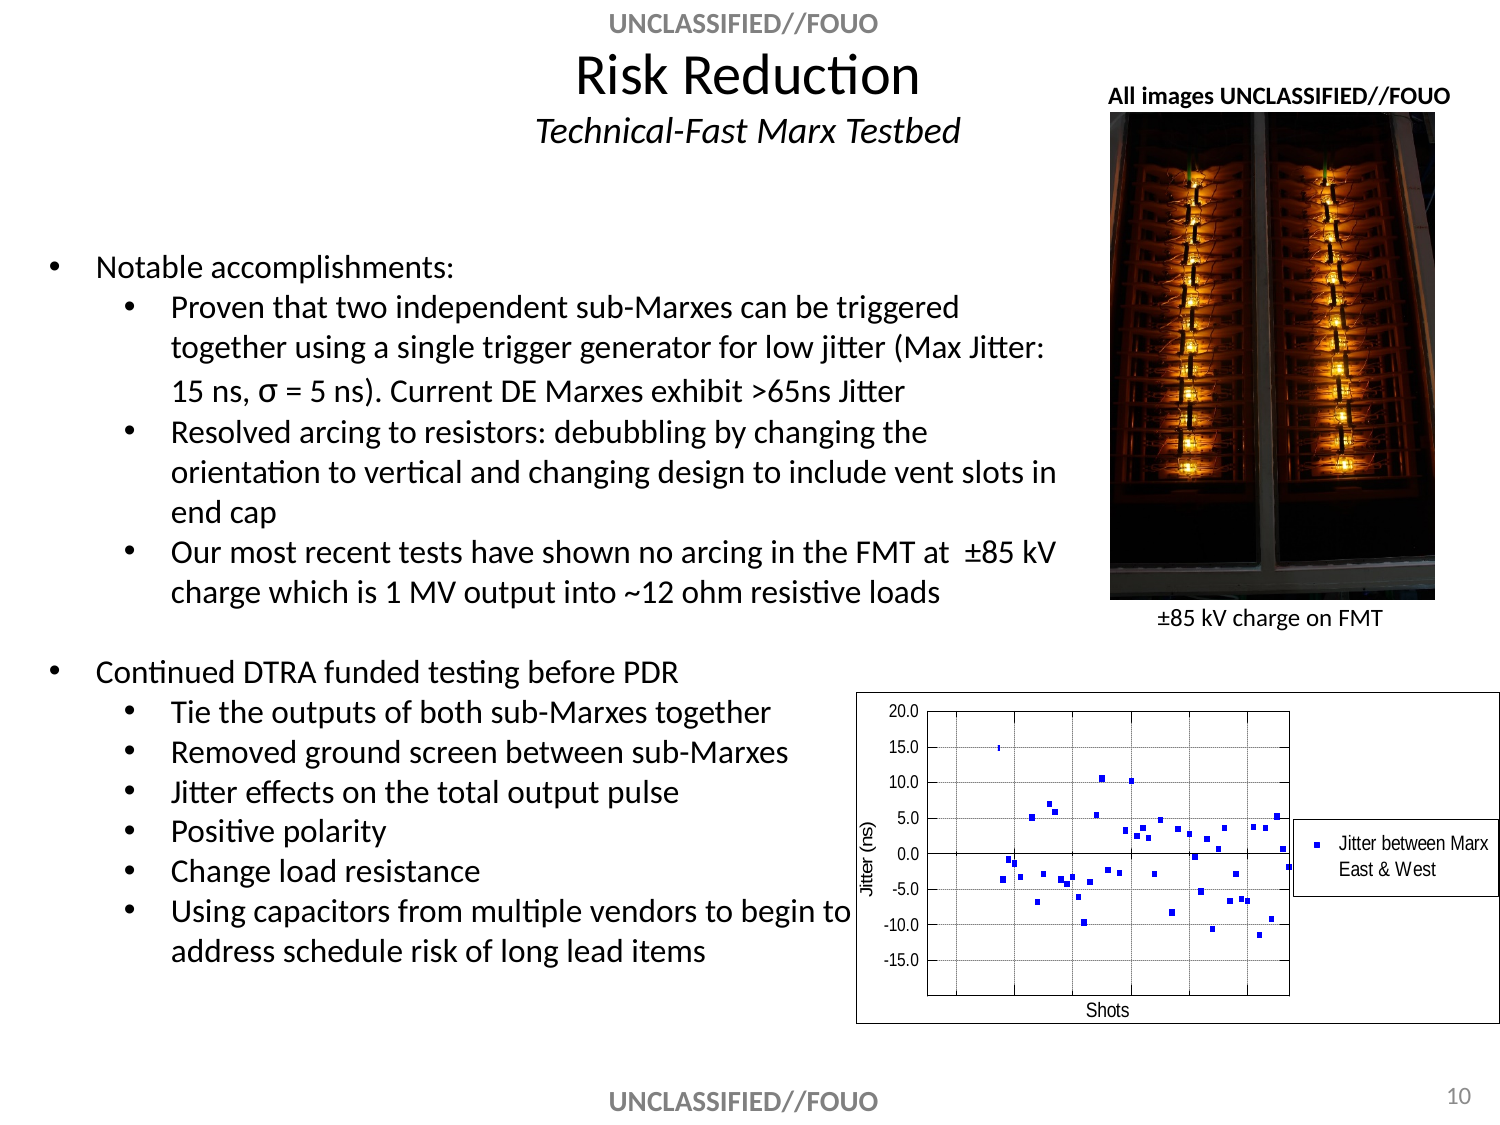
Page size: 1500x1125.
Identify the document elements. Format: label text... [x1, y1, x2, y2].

title Risk Reduction Technical-Fast Marx Testbed [73, 0, 1424, 188]
text_box Notable accomplishments: Proven that two independent sub-Marxes can be triggered together using a single trigger generator for low jitter (Max Jitter: 15 ns, σ = 5 ns). Current DE Marxes exhibit >65ns Jitter Resolved arcing to resistors: debubbling by changing the orientation to vertical and changing design to include vent slots in end cap Our most recent tests have shown no arcing in the FMT at ±85 kV charge which is 1 MV output into ~12 ohm resistive loads Continued DTRA funded testing before PDR Tie the outputs of both sub-Marxes together Removed ground screen between sub-Marxes Jitter effects on the total output pulse Positive polarity Change load resistance Using capacitors from multiple vendors to begin to address schedule risk of long lead items [34, 238, 1094, 1017]
picture [1109, 112, 1435, 600]
text_box ±85 kV charge on FMT [1142, 608, 1402, 639]
picture [856, 692, 1500, 1024]
slide_number 10 [1136, 1064, 1487, 1124]
text_box All images UNCLASSIFIED//FOUO [980, 72, 1466, 118]
